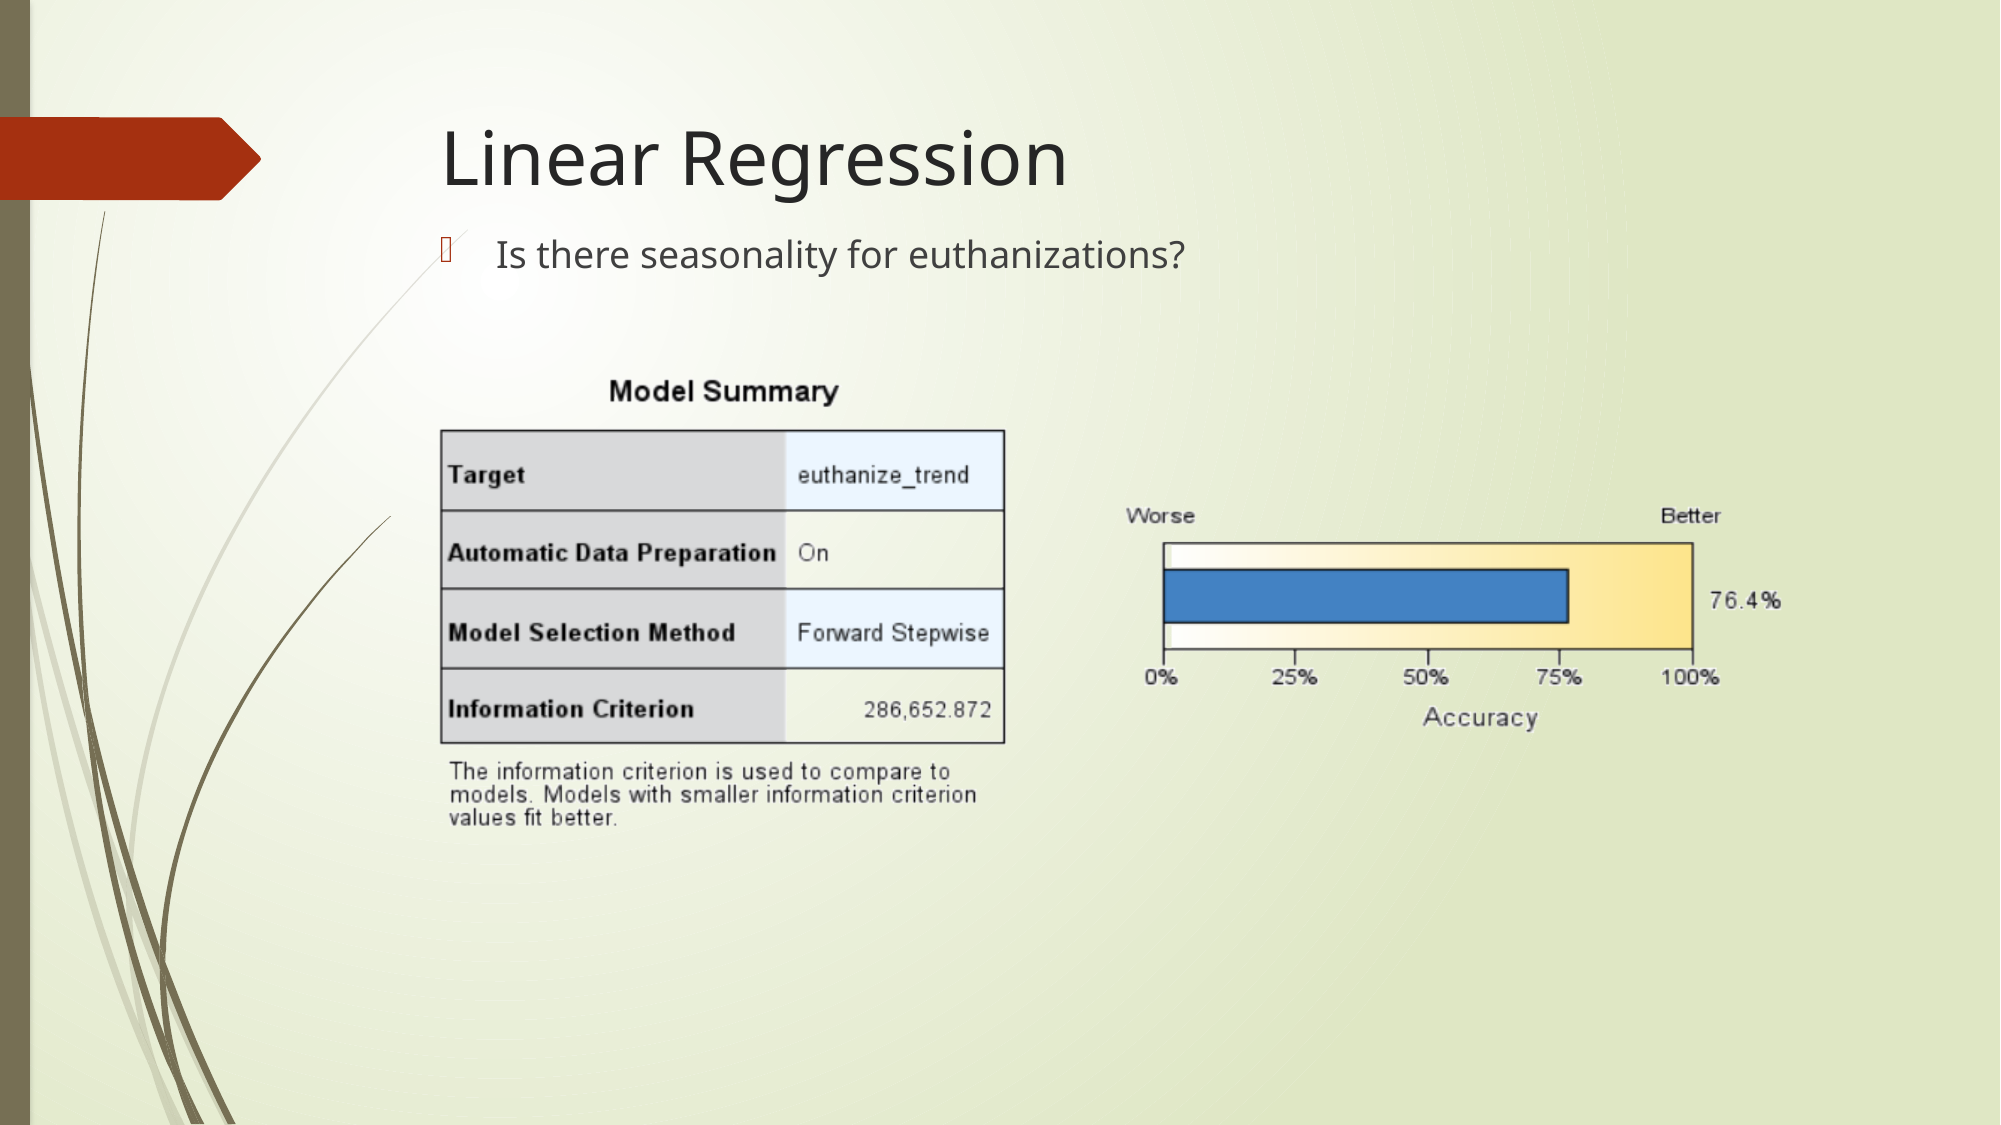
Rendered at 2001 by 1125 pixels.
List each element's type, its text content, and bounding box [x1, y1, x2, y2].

picture [424, 332, 1030, 853]
list Is there seasonality for euthanizations? [424, 223, 1888, 313]
title Linear Regression [425, 102, 1888, 223]
picture [1089, 489, 1888, 762]
